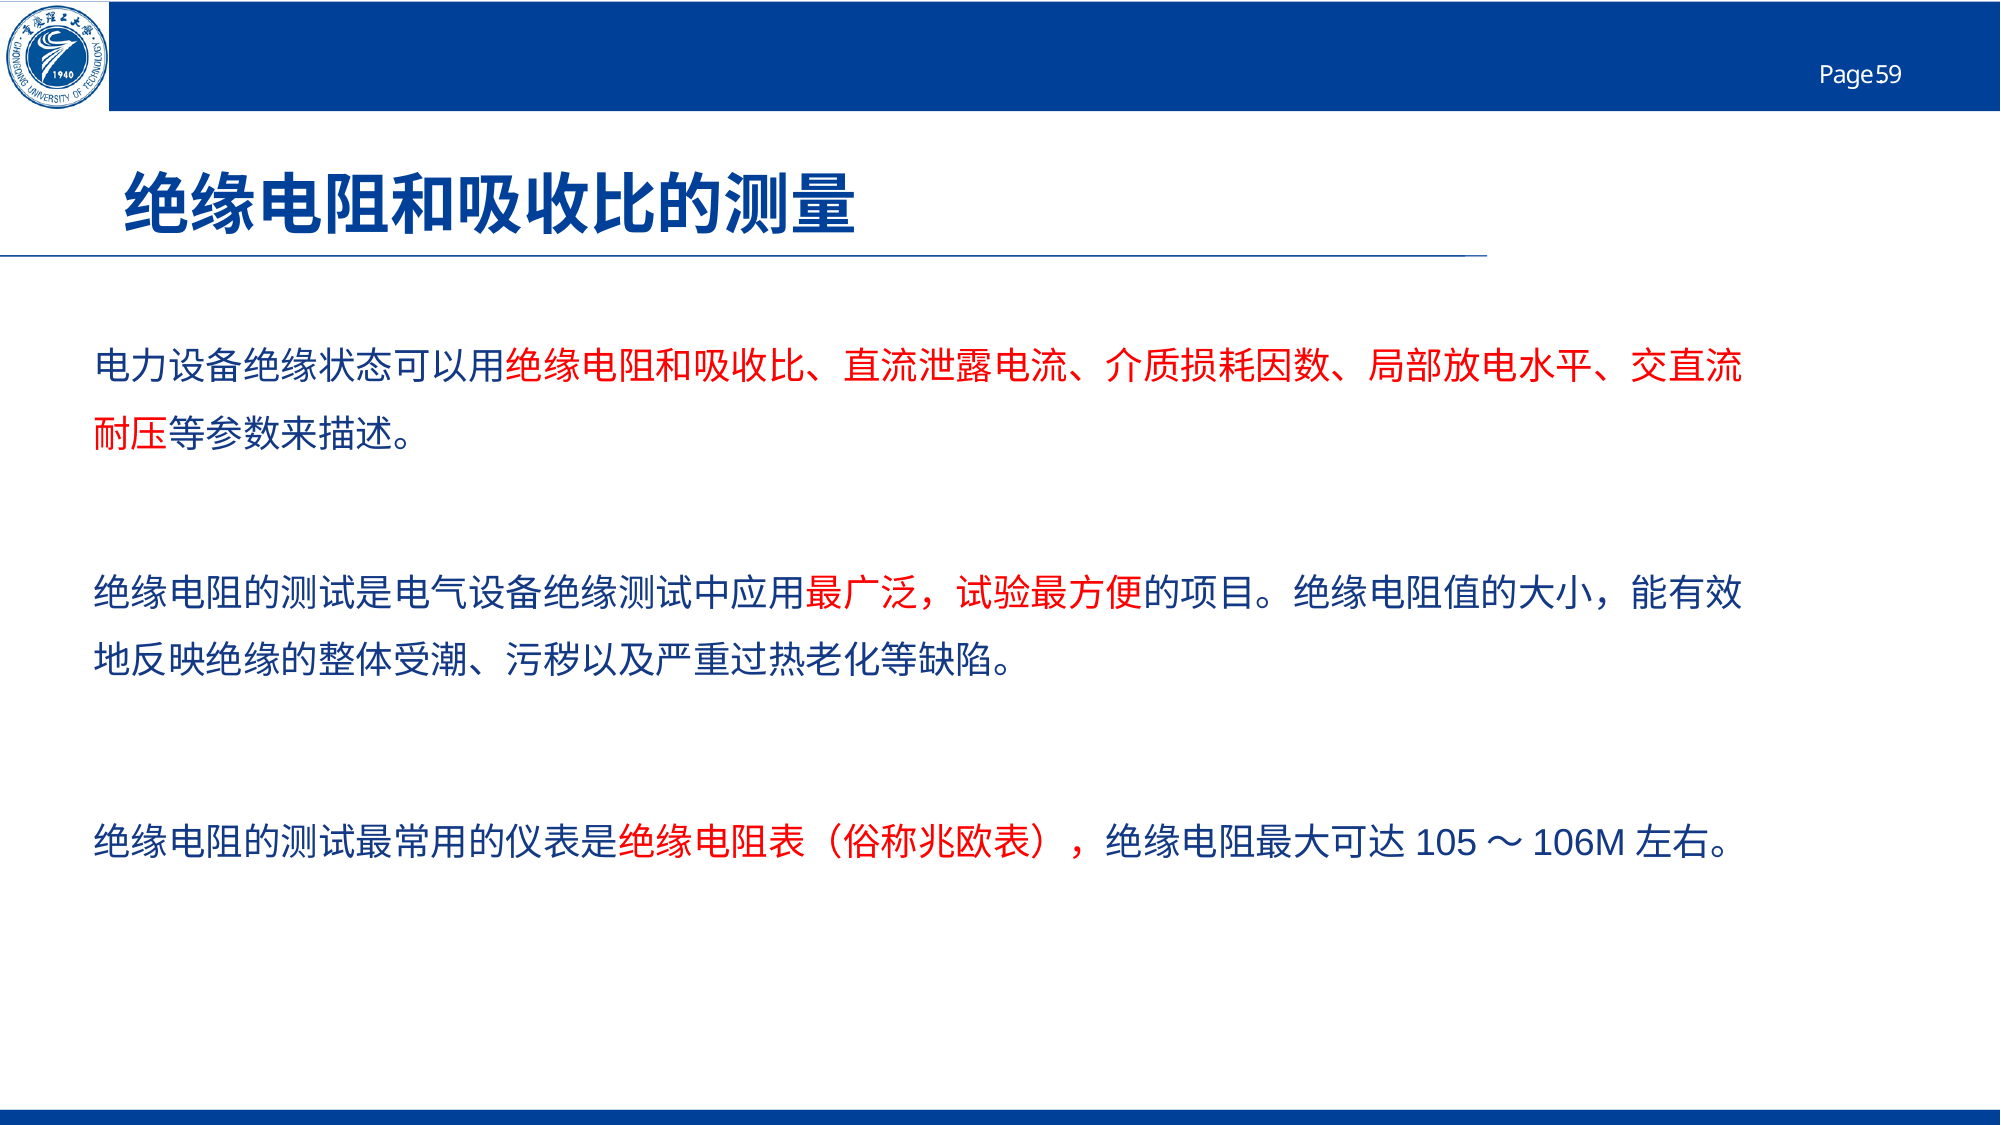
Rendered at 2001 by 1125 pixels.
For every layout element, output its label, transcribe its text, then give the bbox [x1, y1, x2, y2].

text_box 绝缘电阻的测试最常用的仪表是绝缘电阻表（俗称兆欧表），绝缘电阻最大可达105～106M左右。 [78, 787, 1786, 871]
picture [0, 2, 109, 112]
title 绝缘电阻和吸收比的测量 [108, 160, 1940, 255]
text_box 电力设备绝缘状态可以用绝缘电阻和吸收比、直流泄露电流、介质损耗因数、局部放电水平、交直流耐压等参数来描述。 [78, 312, 1786, 462]
text_box 绝缘电阻的测试是电气设备绝缘测试中应用最广泛，试验最方便的项目。绝缘电阻值的大小，能有效地反映绝缘的整体受潮、污秽以及严重过热老化等缺陷。 [78, 538, 1786, 689]
